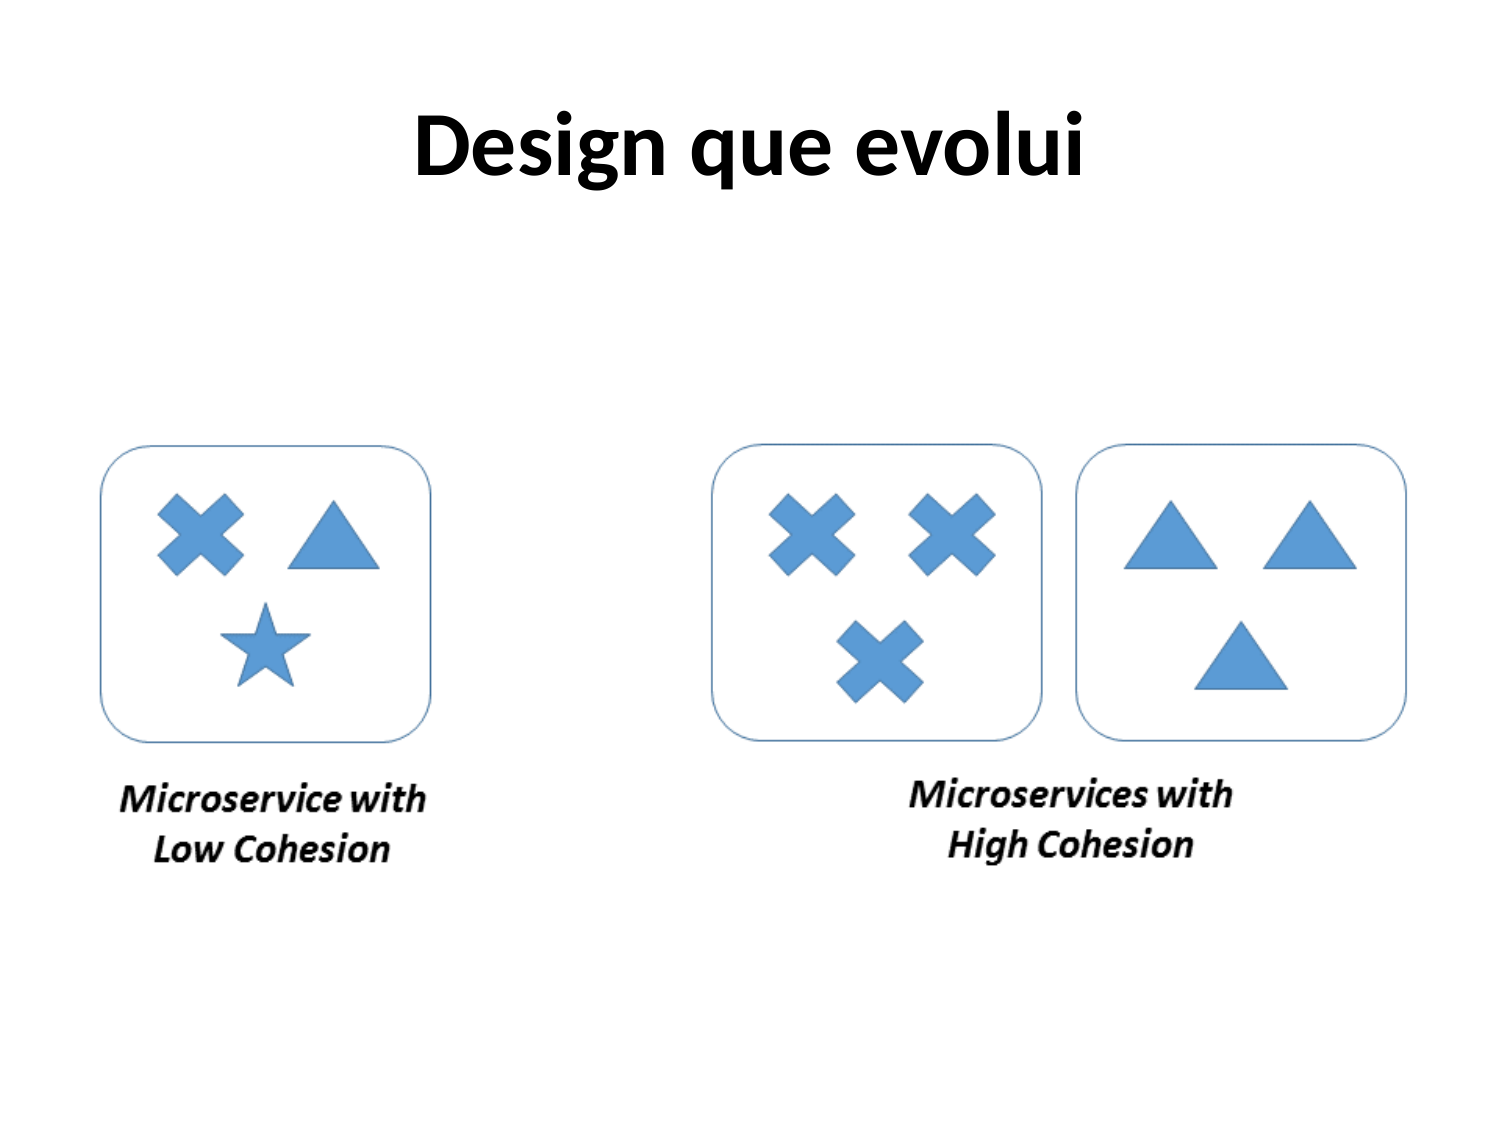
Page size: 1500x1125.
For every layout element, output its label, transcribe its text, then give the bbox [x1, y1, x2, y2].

picture [71, 433, 1429, 886]
title Design que evolui [75, 45, 1425, 233]
